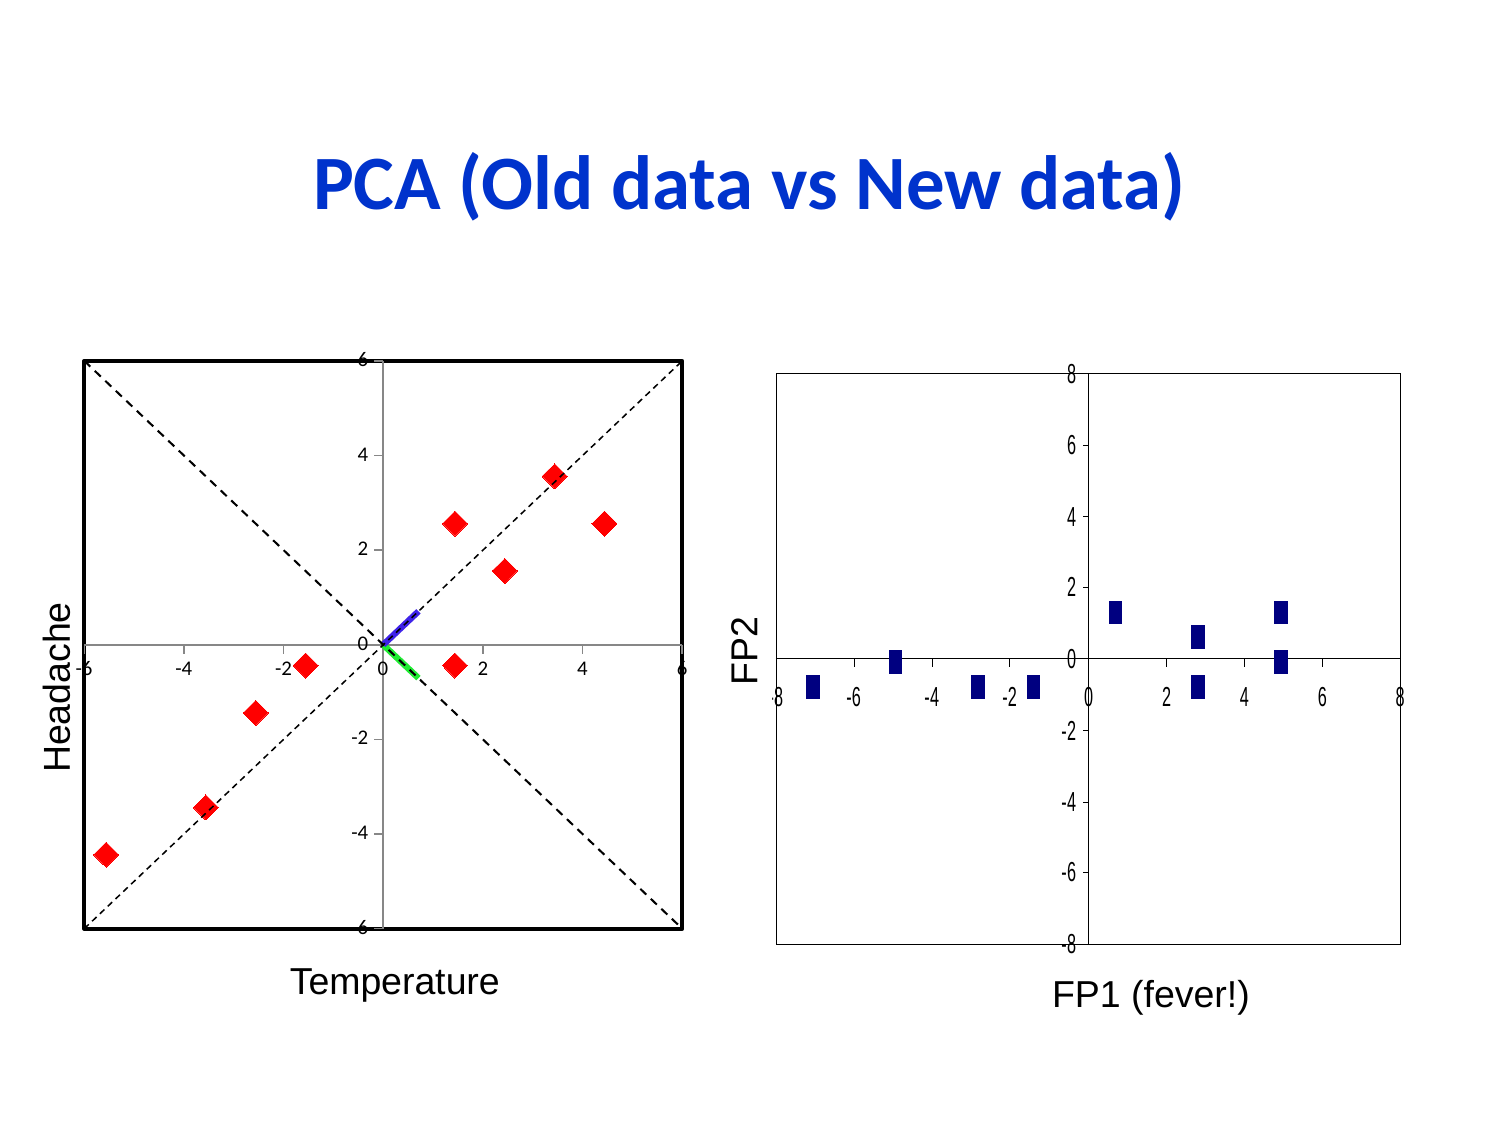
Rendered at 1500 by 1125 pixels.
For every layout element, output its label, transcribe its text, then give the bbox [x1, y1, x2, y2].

title PCA (Old data vs New data) [187, 125, 1313, 233]
text_box Temperature [274, 959, 563, 1010]
text_box Headache [24, 500, 57, 788]
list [716, 324, 1426, 1051]
chart [62, 338, 701, 952]
